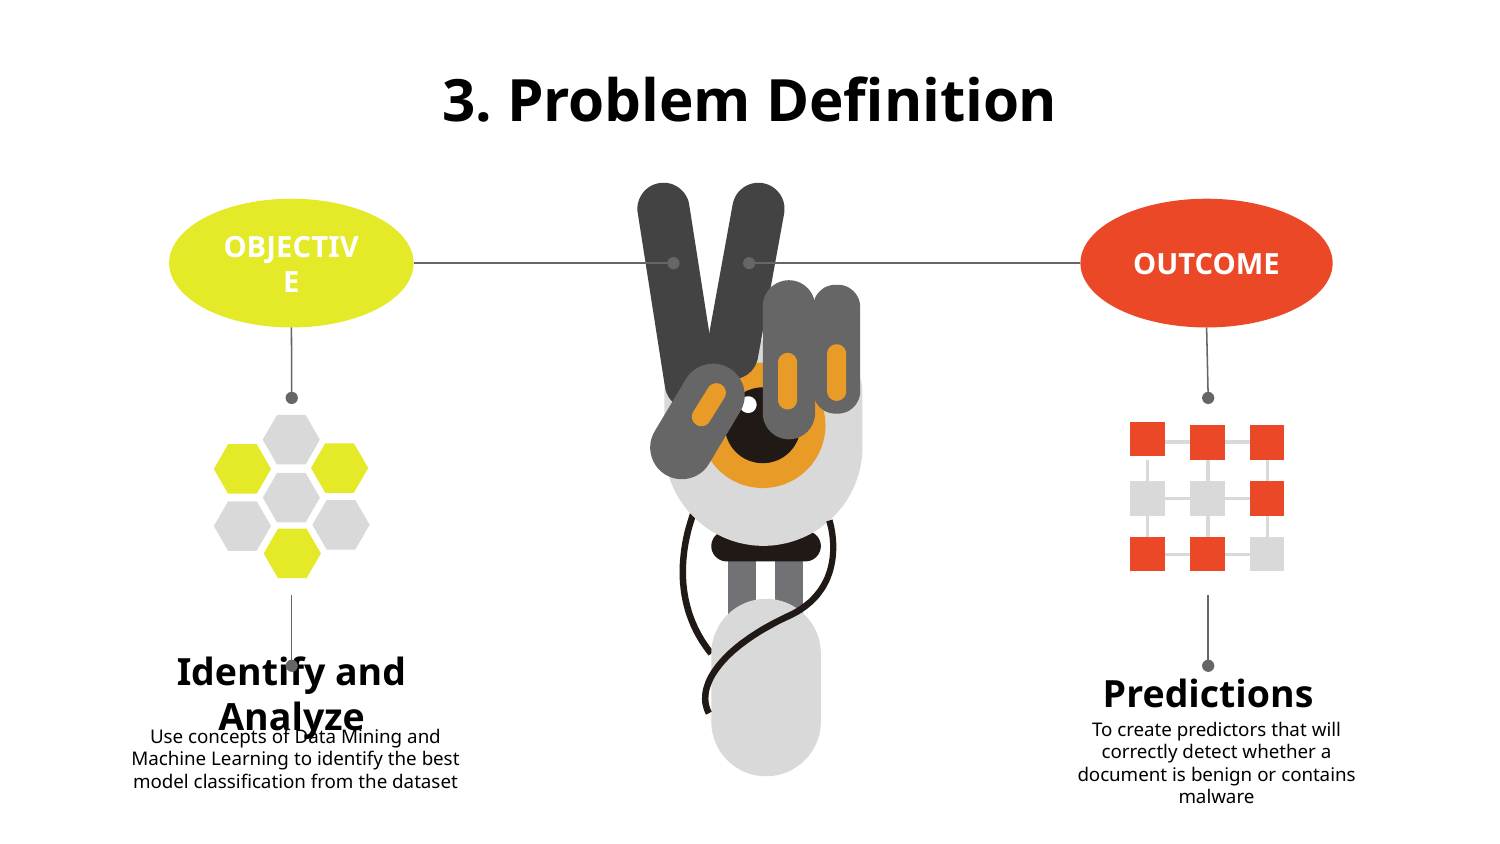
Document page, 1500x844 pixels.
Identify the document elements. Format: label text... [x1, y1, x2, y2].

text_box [104, 198, 487, 814]
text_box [1039, 198, 1394, 803]
title 3. Problem Definition [75, 67, 1425, 129]
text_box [637, 182, 863, 777]
